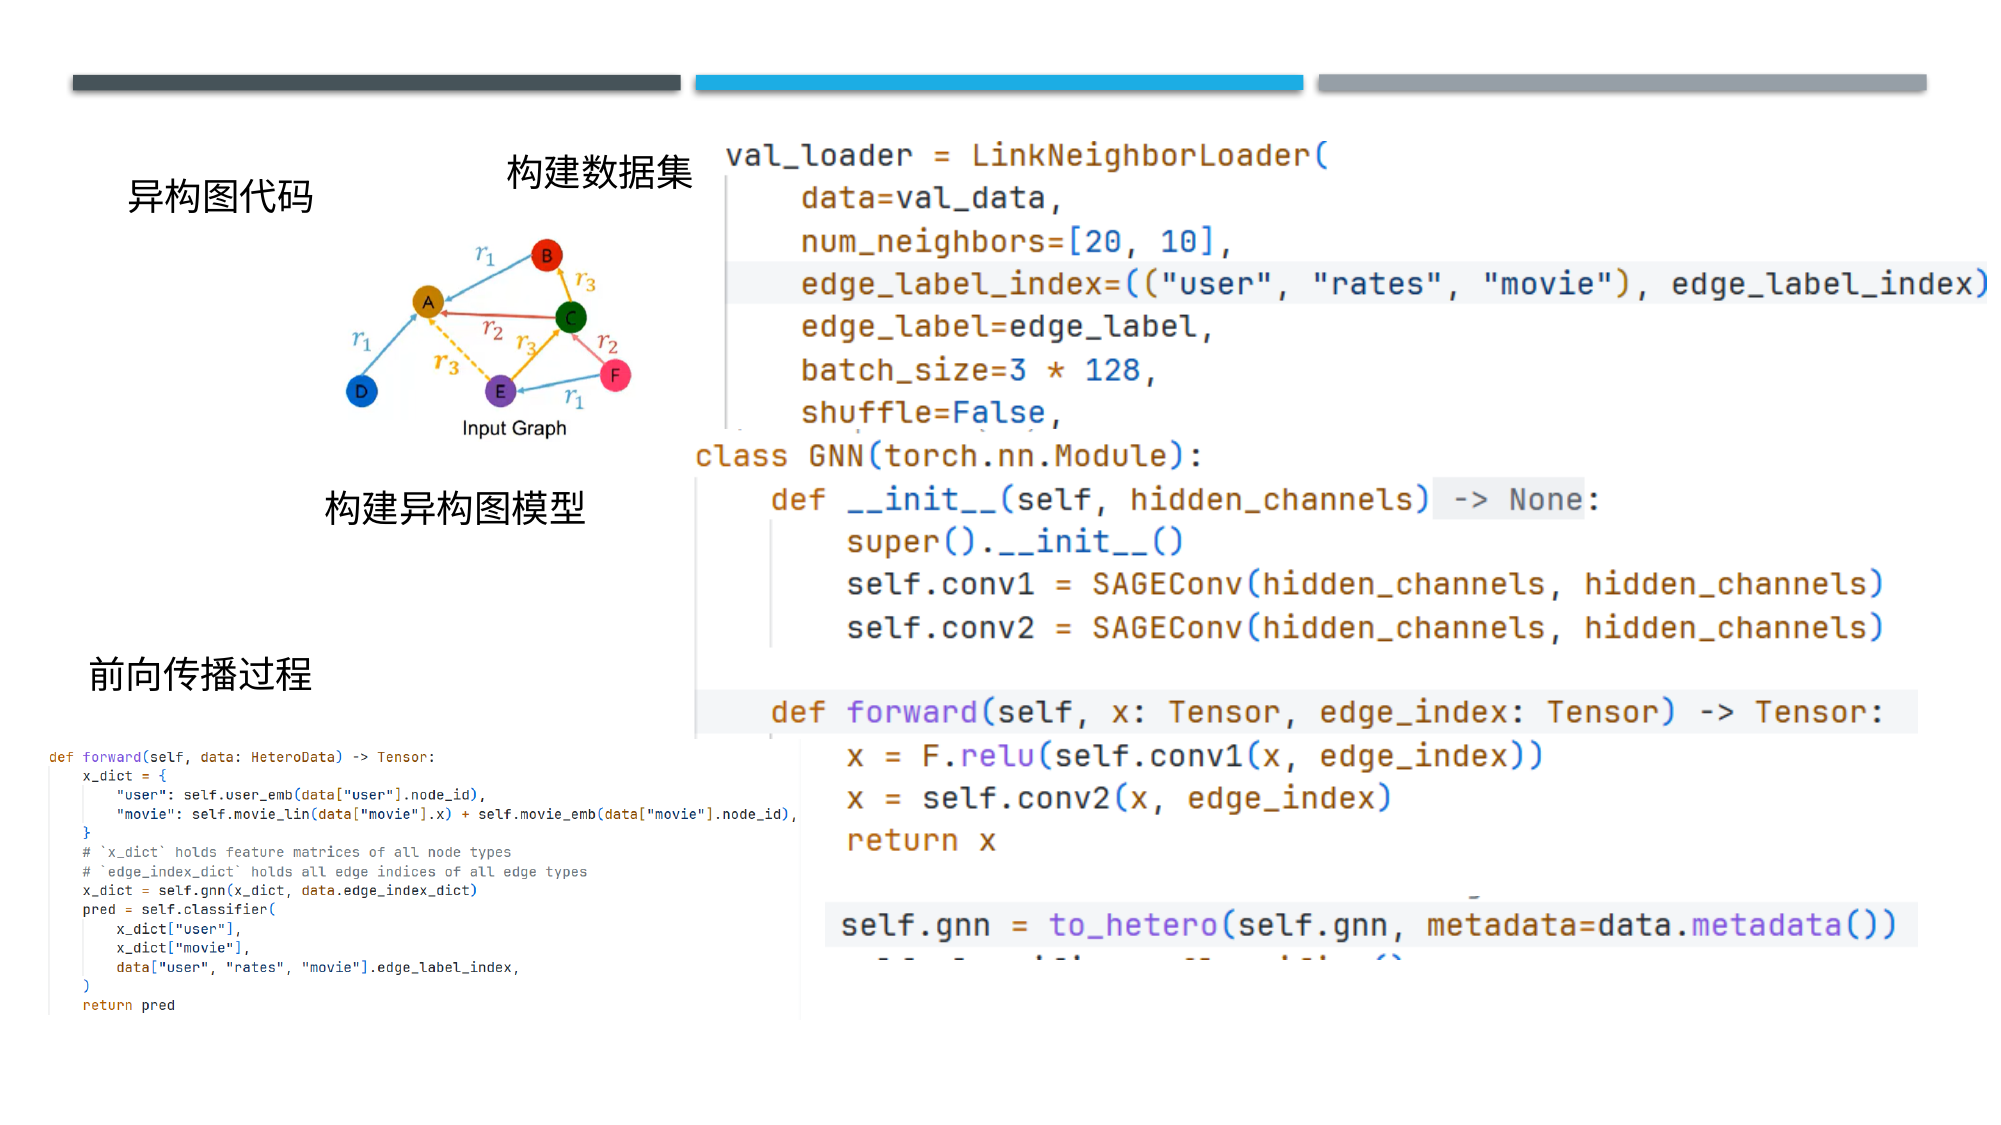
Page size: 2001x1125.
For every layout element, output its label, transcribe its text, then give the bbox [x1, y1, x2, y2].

picture [27, 141, 1988, 1020]
text_box 异构图代码 [112, 165, 694, 226]
text_box 构建数据集 [491, 141, 697, 202]
picture [340, 226, 642, 443]
text_box 构建异构图模型 [309, 477, 670, 537]
text_box 前向传播过程 [73, 643, 399, 704]
picture [824, 896, 1918, 960]
